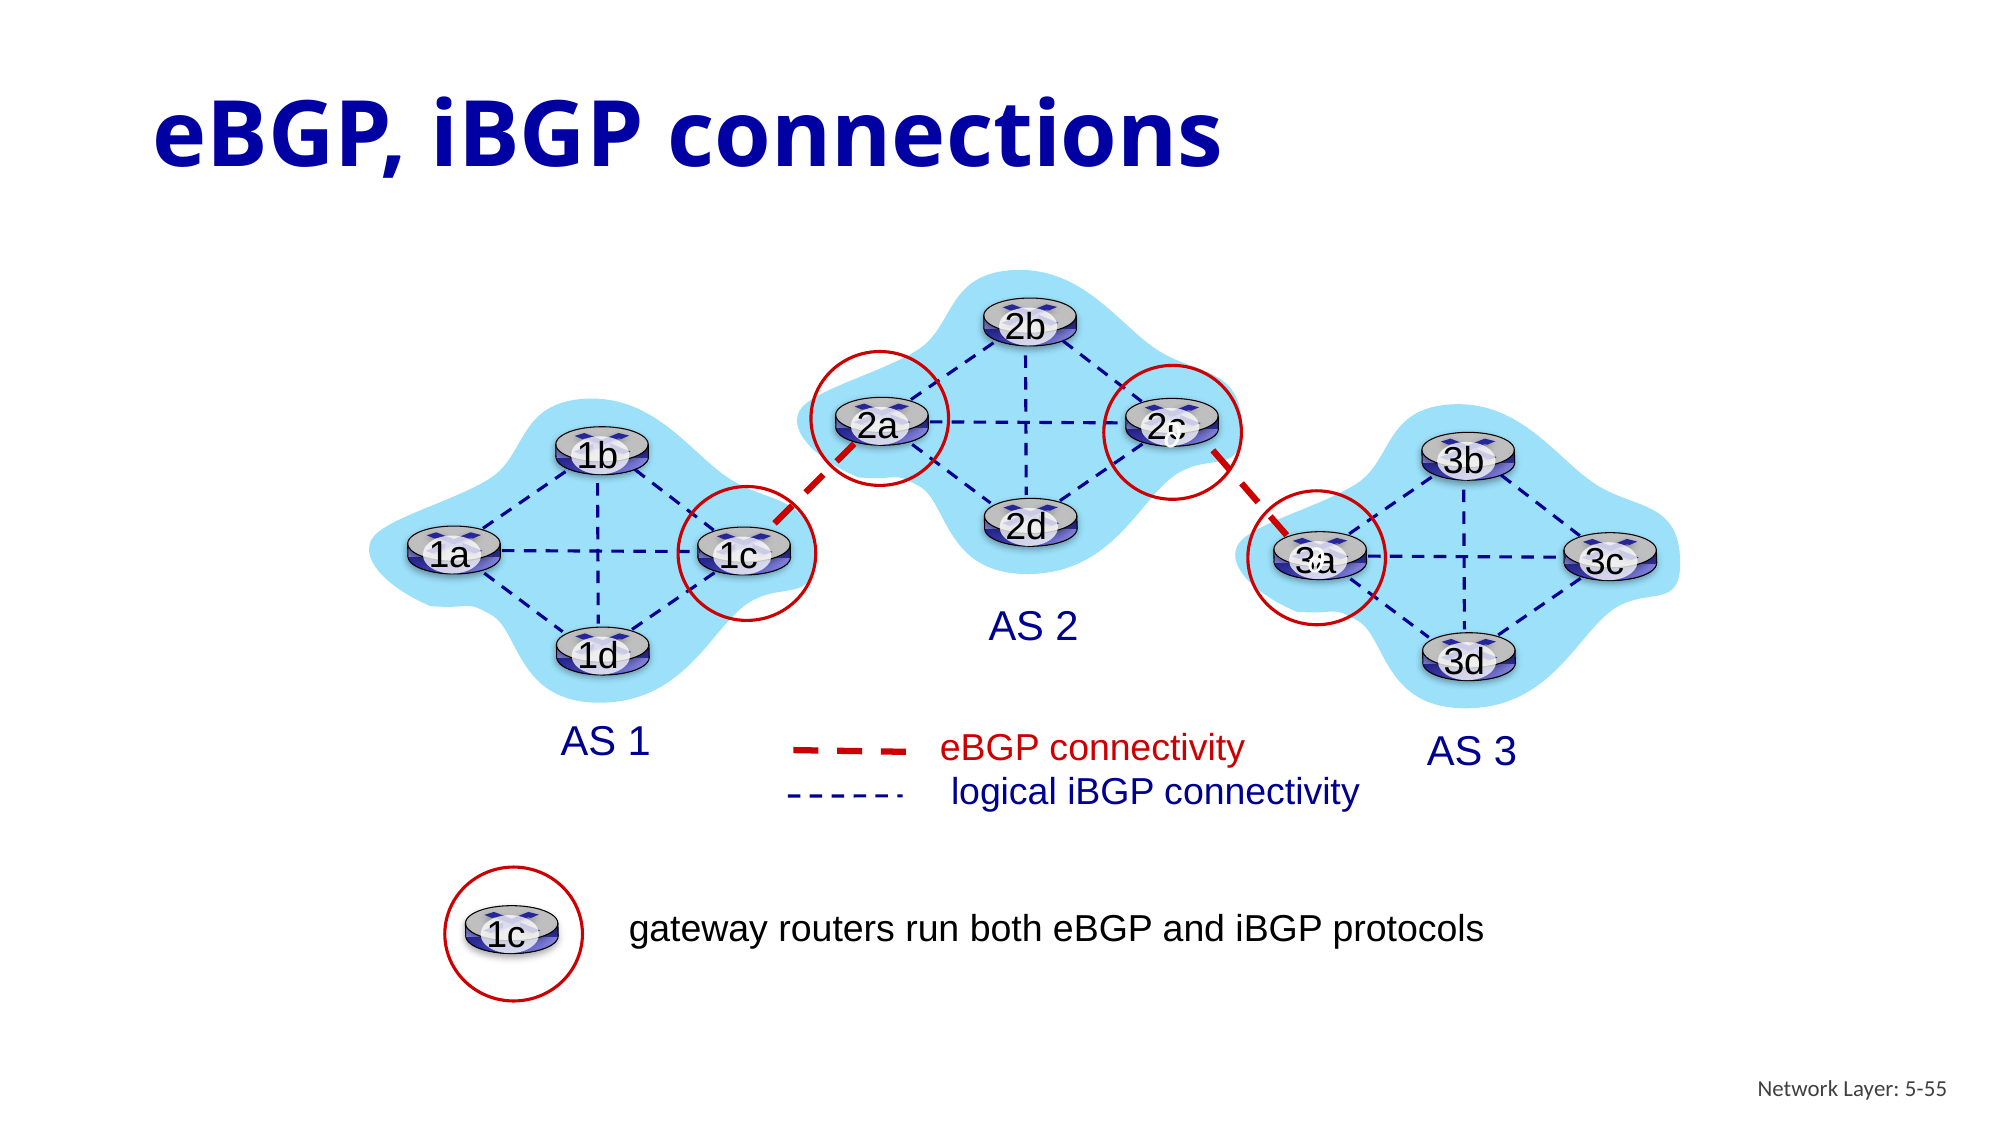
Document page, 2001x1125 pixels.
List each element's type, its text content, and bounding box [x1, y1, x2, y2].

text_box AS 3 [1506, 715, 1533, 781]
text_box [369, 500, 444, 607]
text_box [407, 522, 444, 584]
slide_number Network Layer: 5-55 [1512, 1056, 1963, 1117]
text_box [444, 351, 1506, 1001]
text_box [1506, 404, 1681, 709]
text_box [796, 269, 1243, 351]
title eBGP, iBGP connections [137, 63, 1863, 211]
